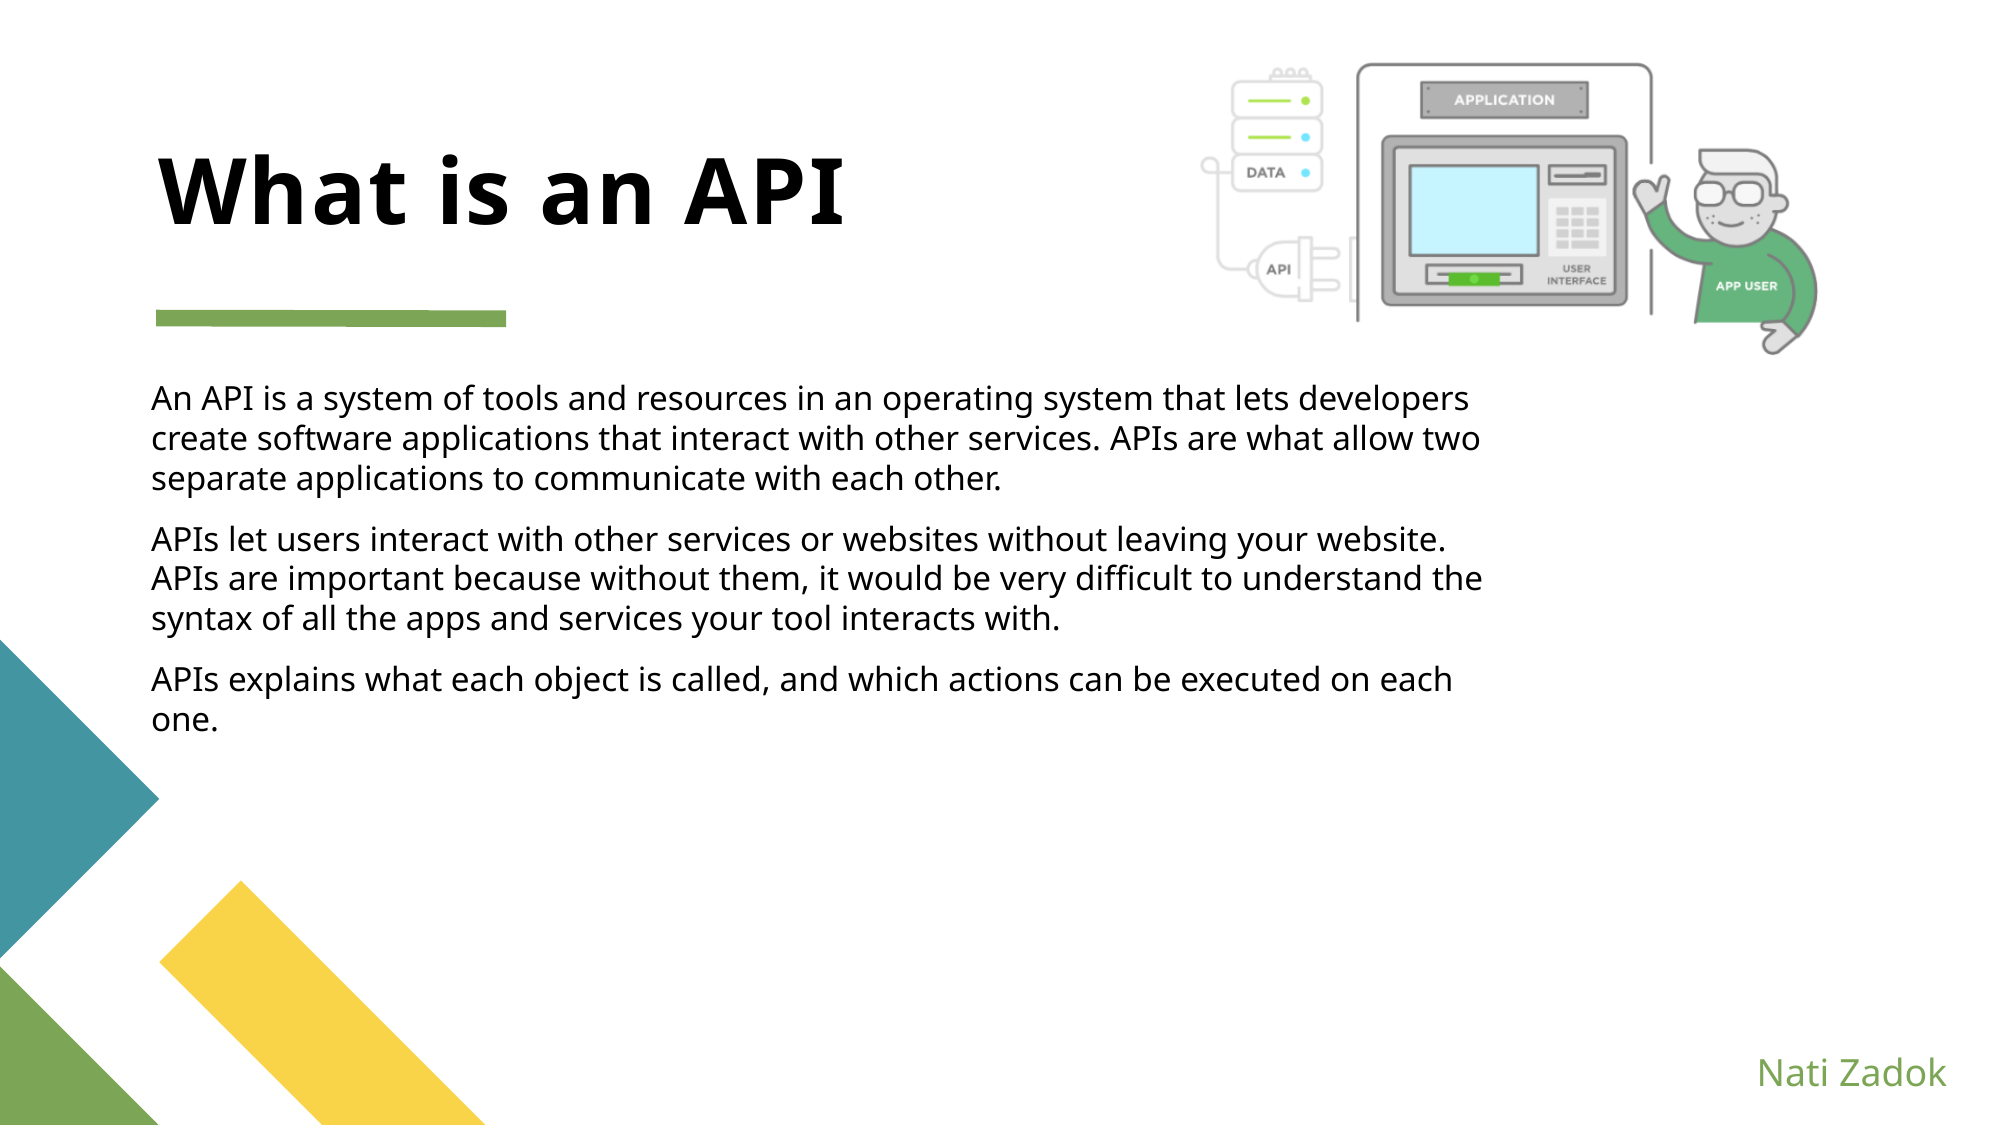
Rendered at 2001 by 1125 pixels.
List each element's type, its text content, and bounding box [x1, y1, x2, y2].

text_box Nati Zadok [1741, 1046, 2000, 1125]
picture [1126, 11, 1915, 378]
list An API is a system of tools and resources in an operating system that lets developers create software applications that interact with other services. APIs are what allow two separate applications to communicate with each other. APIs let users interact with other services or websites without leaving your website. APIs are important because without them, it would be very difficult to understand the syntax of all the apps and services your tool interacts with. APIs explains what each object is called, and which actions can be executed on each one. [151, 377, 1508, 836]
title What is an API [158, 144, 969, 245]
